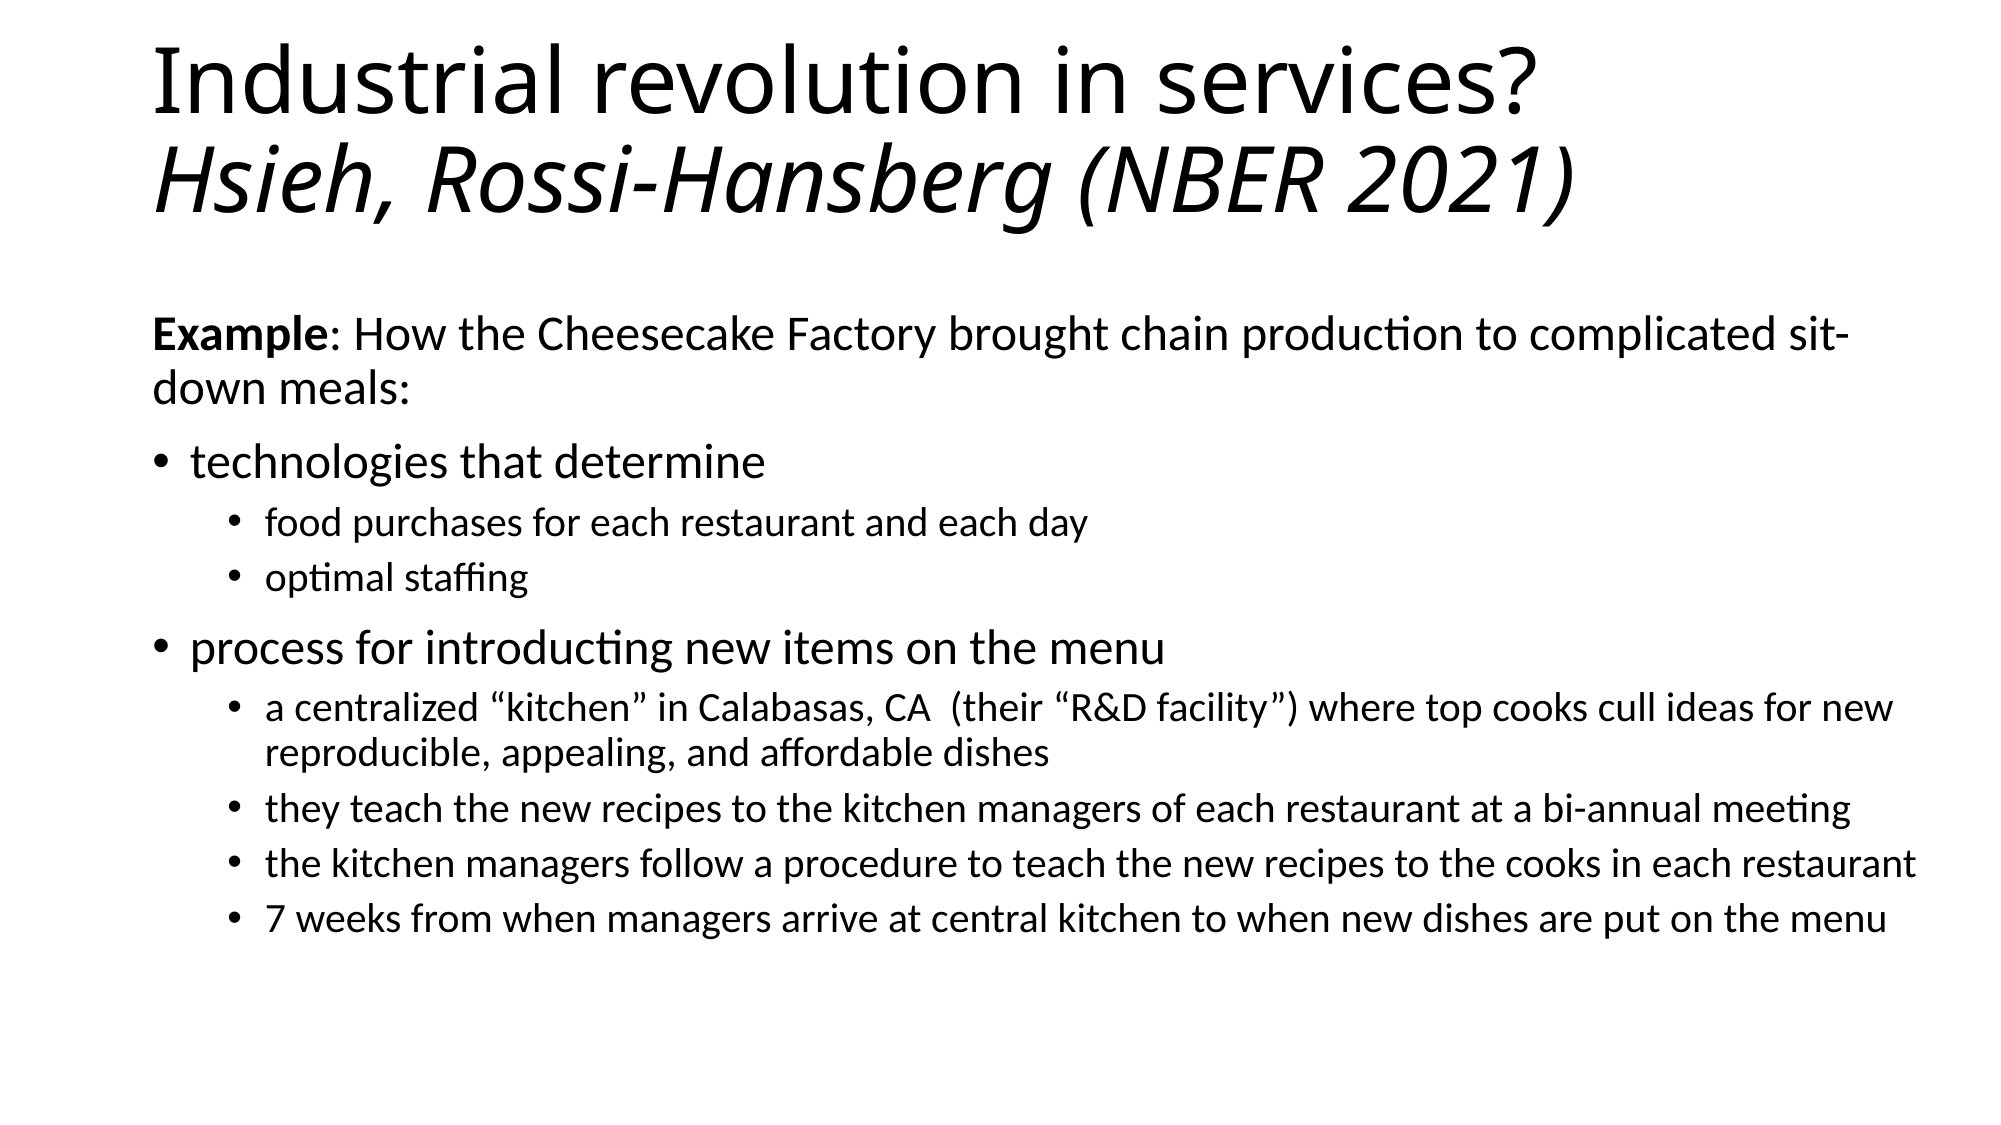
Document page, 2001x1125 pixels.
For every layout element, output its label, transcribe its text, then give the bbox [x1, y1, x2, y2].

list Example: How the Cheesecake Factory brought chain production to complicated sit-down meals: technologies that determine food purchases for each restaurant and each day optimal staffing process for introducting new items on the menu a centralized “kitchen” in Calabasas, CA (their “R&D facility”) where top cooks cull ideas for new reproducible, appealing, and affordable dishes they teach the new recipes to the kitchen managers of each restaurant at a bi-annual meeting the kitchen managers follow a procedure to teach the new recipes to the cooks in each restaurant 7 weeks from when managers arrive at central kitchen to when new dishes are put on the menu [137, 299, 1956, 1014]
title Industrial revolution in services? Hsieh, Rossi-Hansberg (NBER 2021) [137, 24, 1863, 242]
